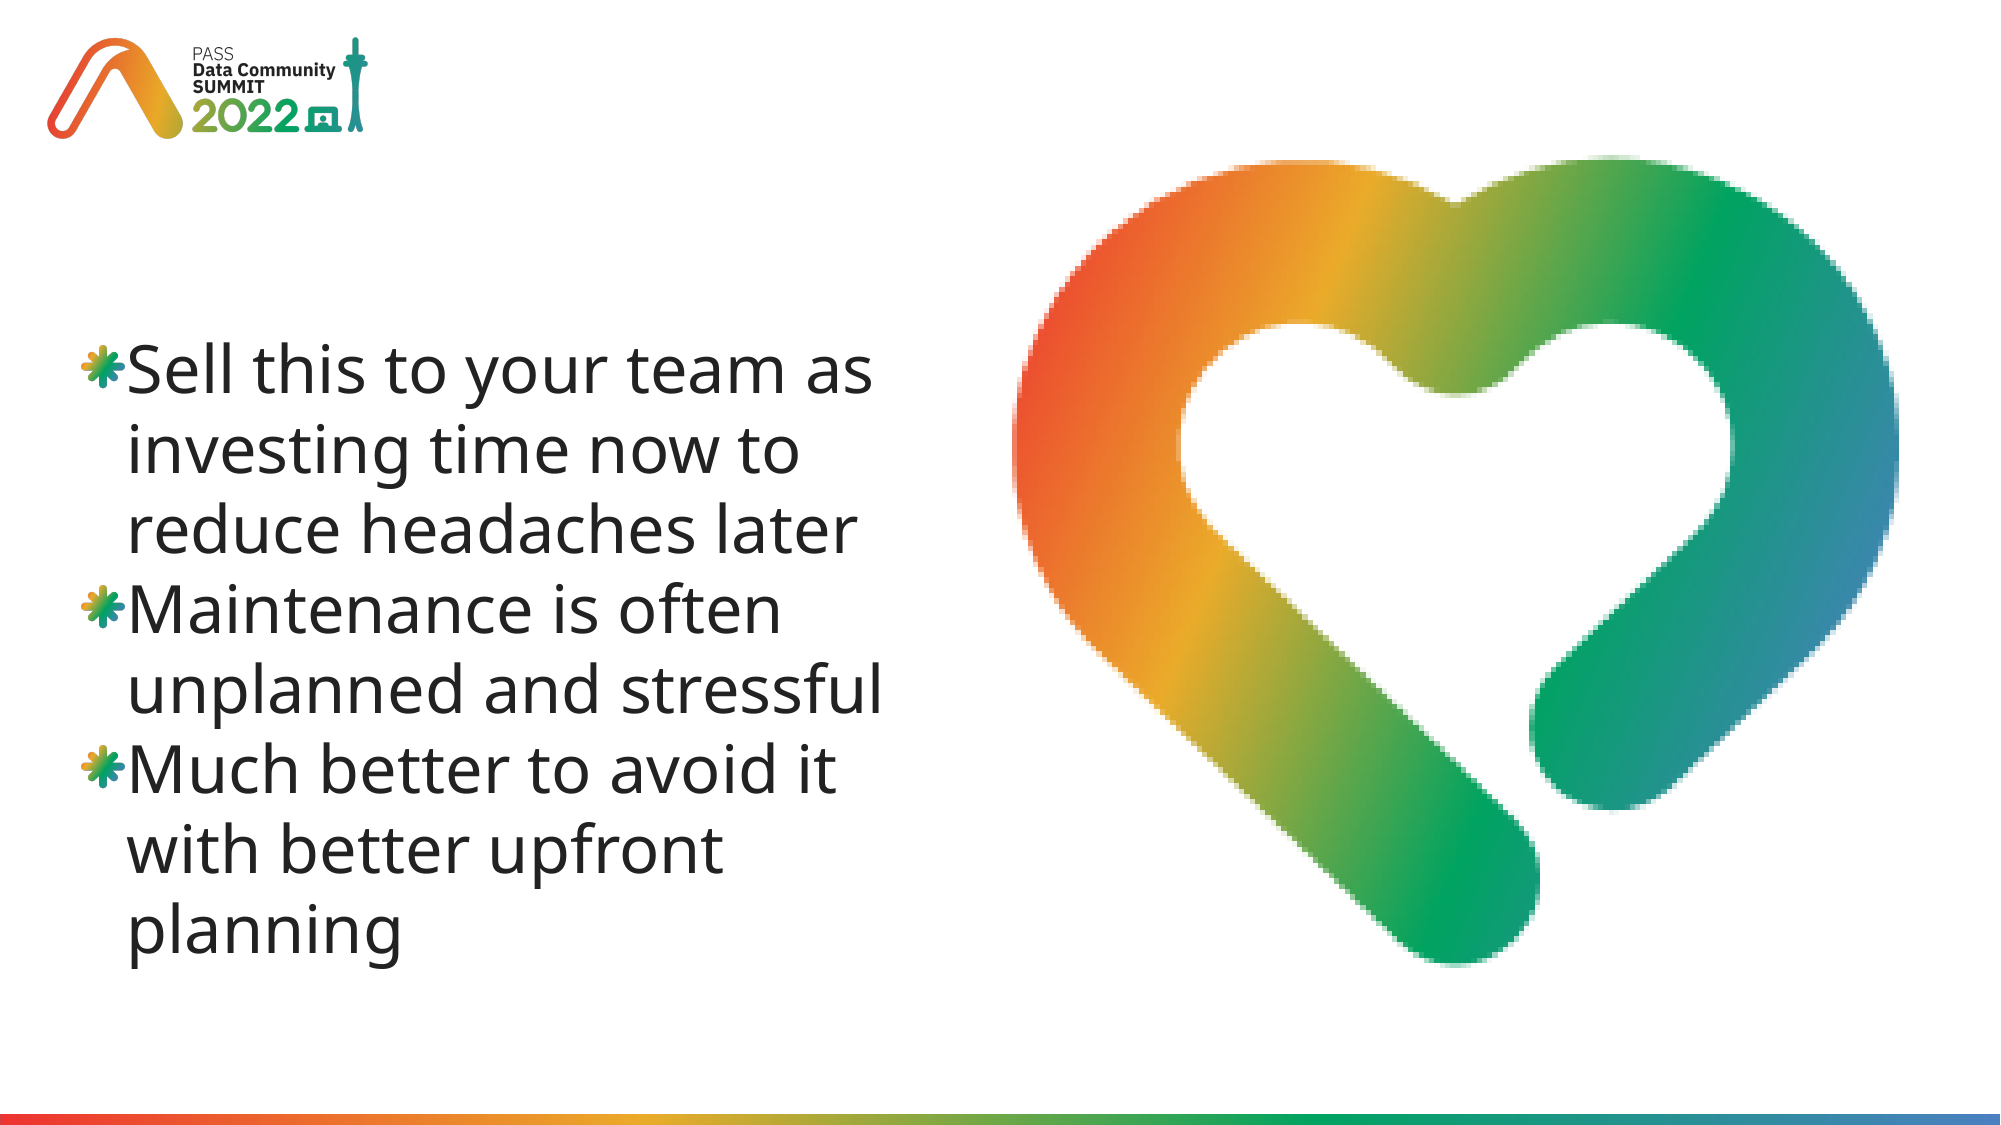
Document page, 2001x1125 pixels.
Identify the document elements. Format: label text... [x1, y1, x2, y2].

text_box Sell this to your team as investing time now to reduce headaches later Maintenance is often unplanned and stressful Much better to avoid it with better upfront planning [64, 319, 949, 974]
picture [0, 1114, 2000, 1125]
picture [79, 583, 127, 630]
picture [47, 37, 368, 139]
picture [949, 55, 1963, 1069]
picture [79, 743, 127, 790]
picture [79, 343, 127, 390]
